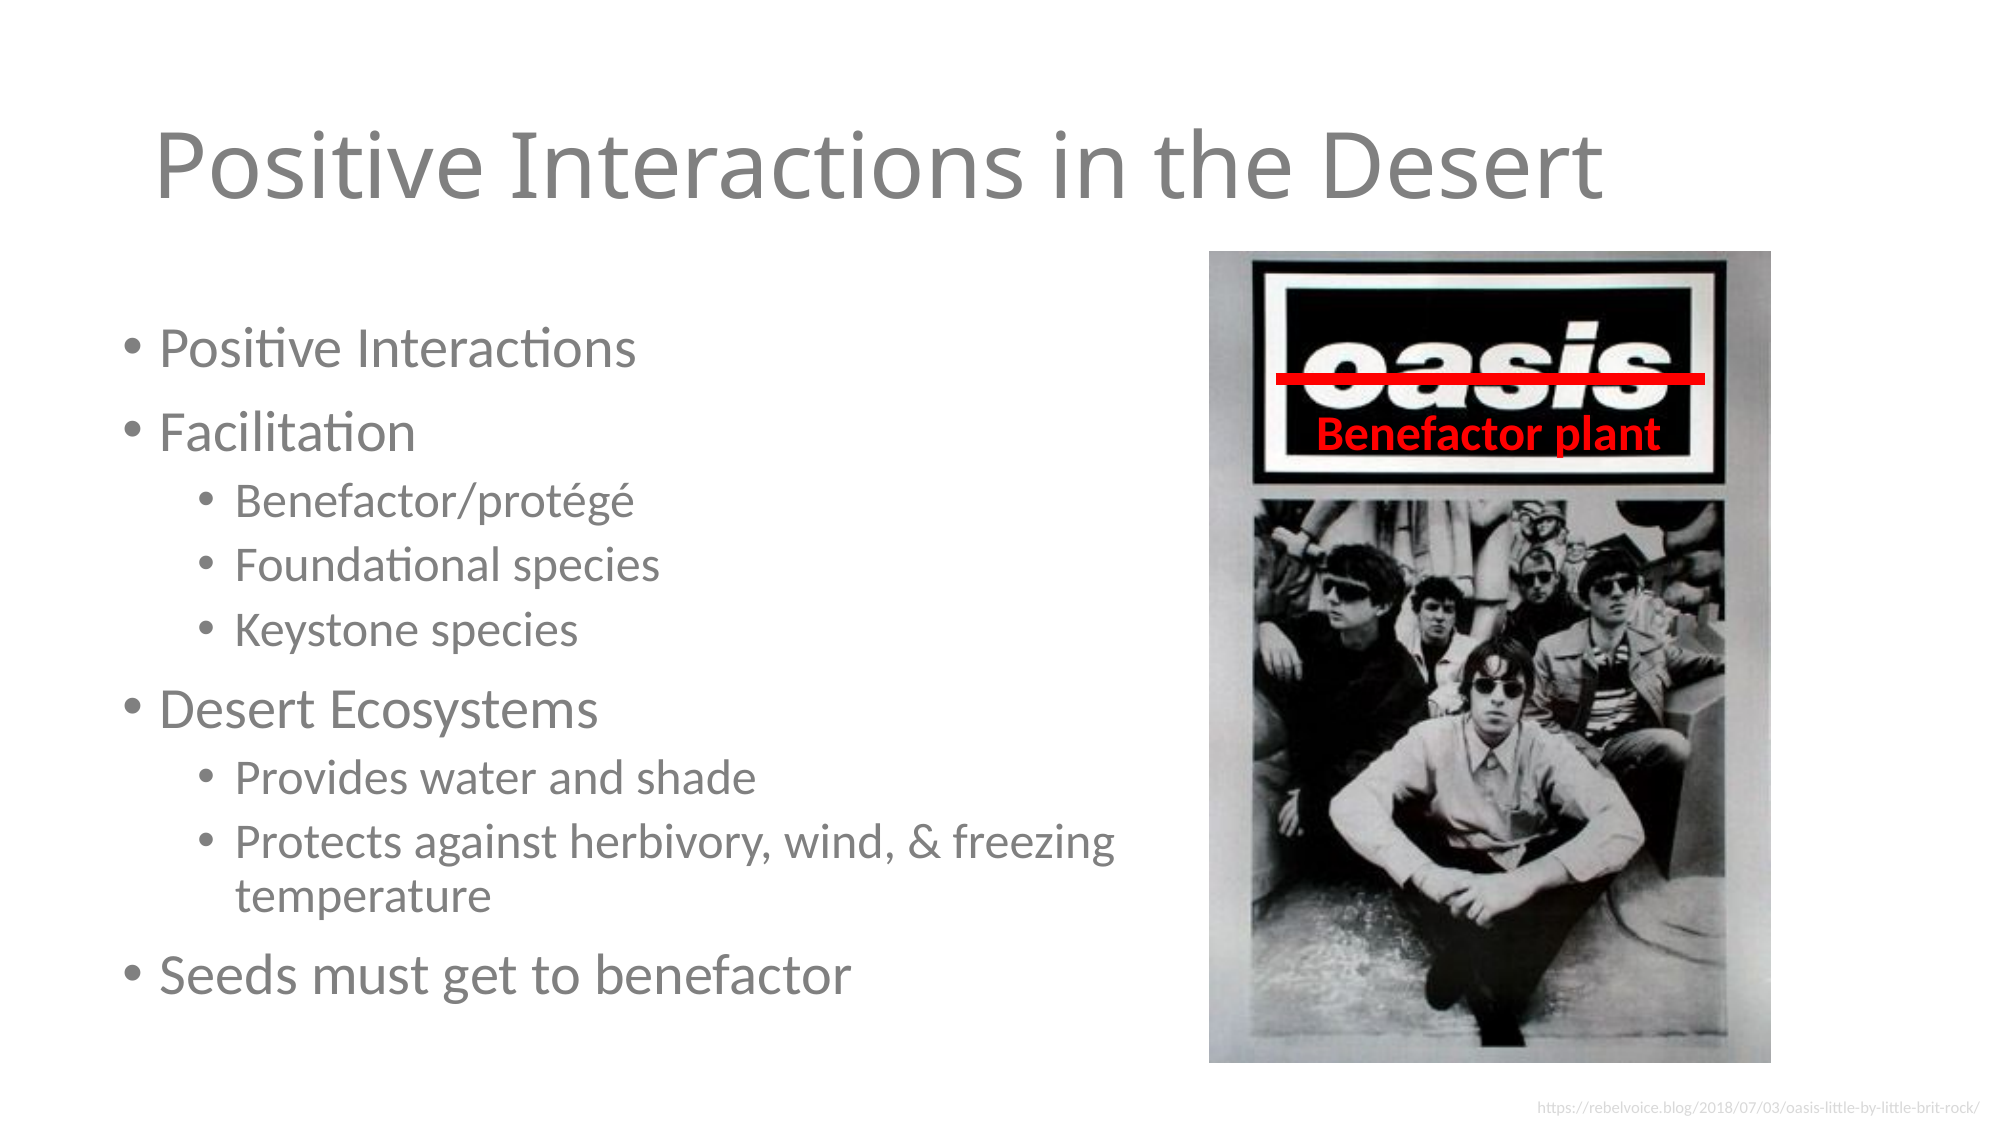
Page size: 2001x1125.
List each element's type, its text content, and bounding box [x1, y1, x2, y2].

text_box https://rebelvoice.blog/2018/07/03/oasis-little-by-little-brit-rock/ [1522, 1089, 2000, 1125]
list Positive Interactions Facilitation Benefactor/protégé Foundational species Keystone species Desert Ecosystems Provides water and shade Protects against herbivory, wind, & freezing temperature Seeds must get to benefactor [107, 309, 1209, 1024]
picture [1209, 251, 1771, 1063]
title Positive Interactions in the Desert [137, 59, 1863, 278]
